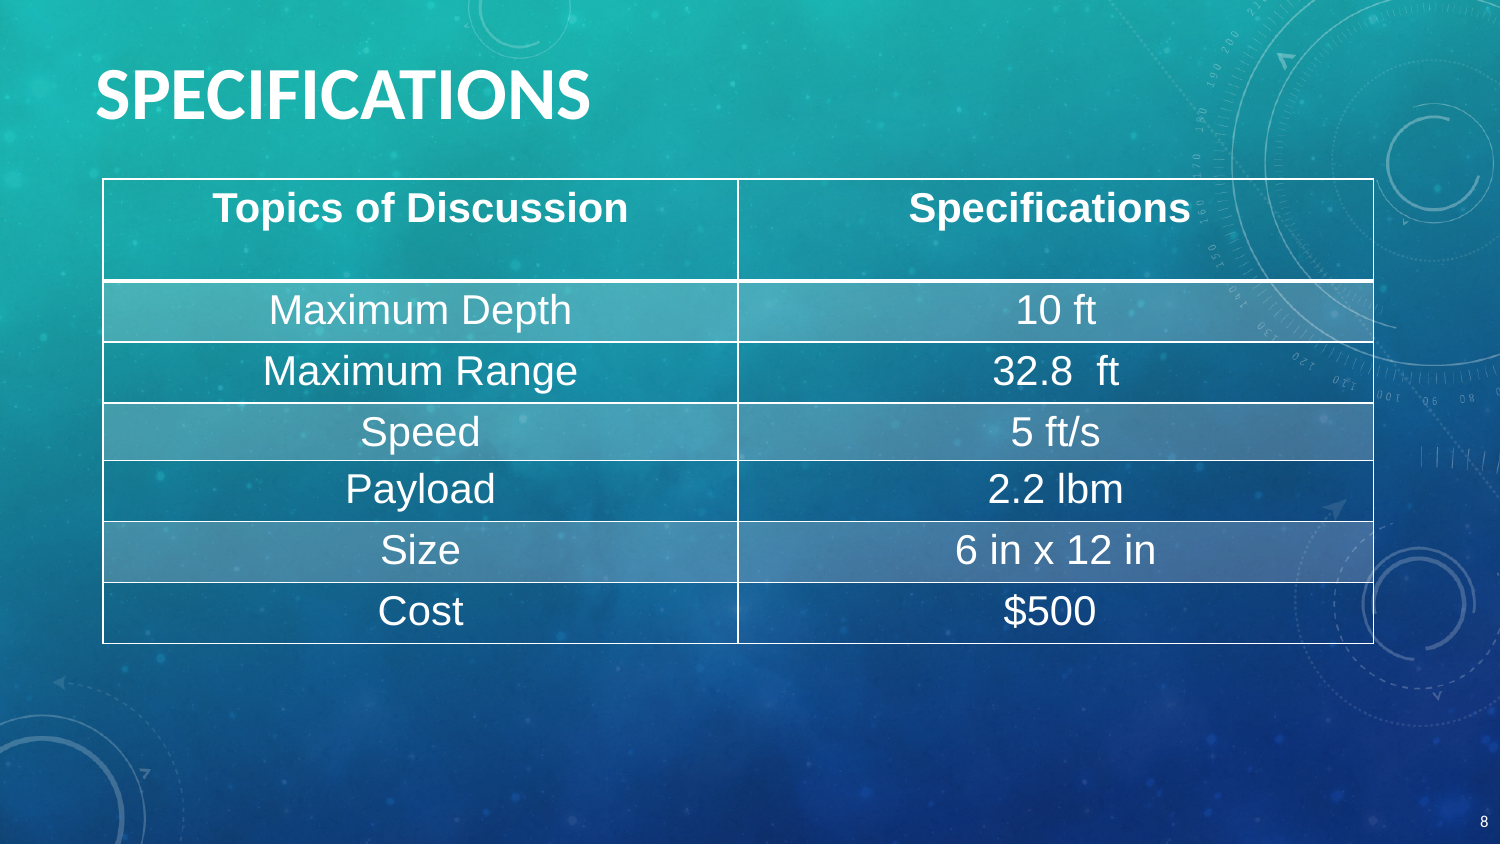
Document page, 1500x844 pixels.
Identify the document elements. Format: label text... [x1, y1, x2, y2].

table_cell Size [104, 522, 737, 582]
slide_number ‹#› [1463, 797, 1500, 844]
table_cell 5 ft/s [739, 404, 1373, 460]
table_cell 6 in x 12 in [739, 522, 1373, 582]
table_cell Maximum Range [104, 343, 737, 402]
table_cell Maximum Depth [104, 283, 737, 341]
table_cell 2.2 lbm [739, 461, 1373, 521]
picture [0, 0, 1500, 844]
table_header Specifications [739, 180, 1373, 279]
table_cell $500 [739, 583, 1373, 643]
title SPECIFICATIONS [84, 0, 1331, 180]
table_cell Speed [104, 404, 737, 460]
table_cell Payload [104, 461, 737, 521]
table_cell 32.8 ft [739, 343, 1373, 402]
table_cell Cost [104, 583, 737, 643]
table_header Topics of Discussion [104, 180, 737, 279]
table_cell 10 ft [739, 283, 1373, 341]
